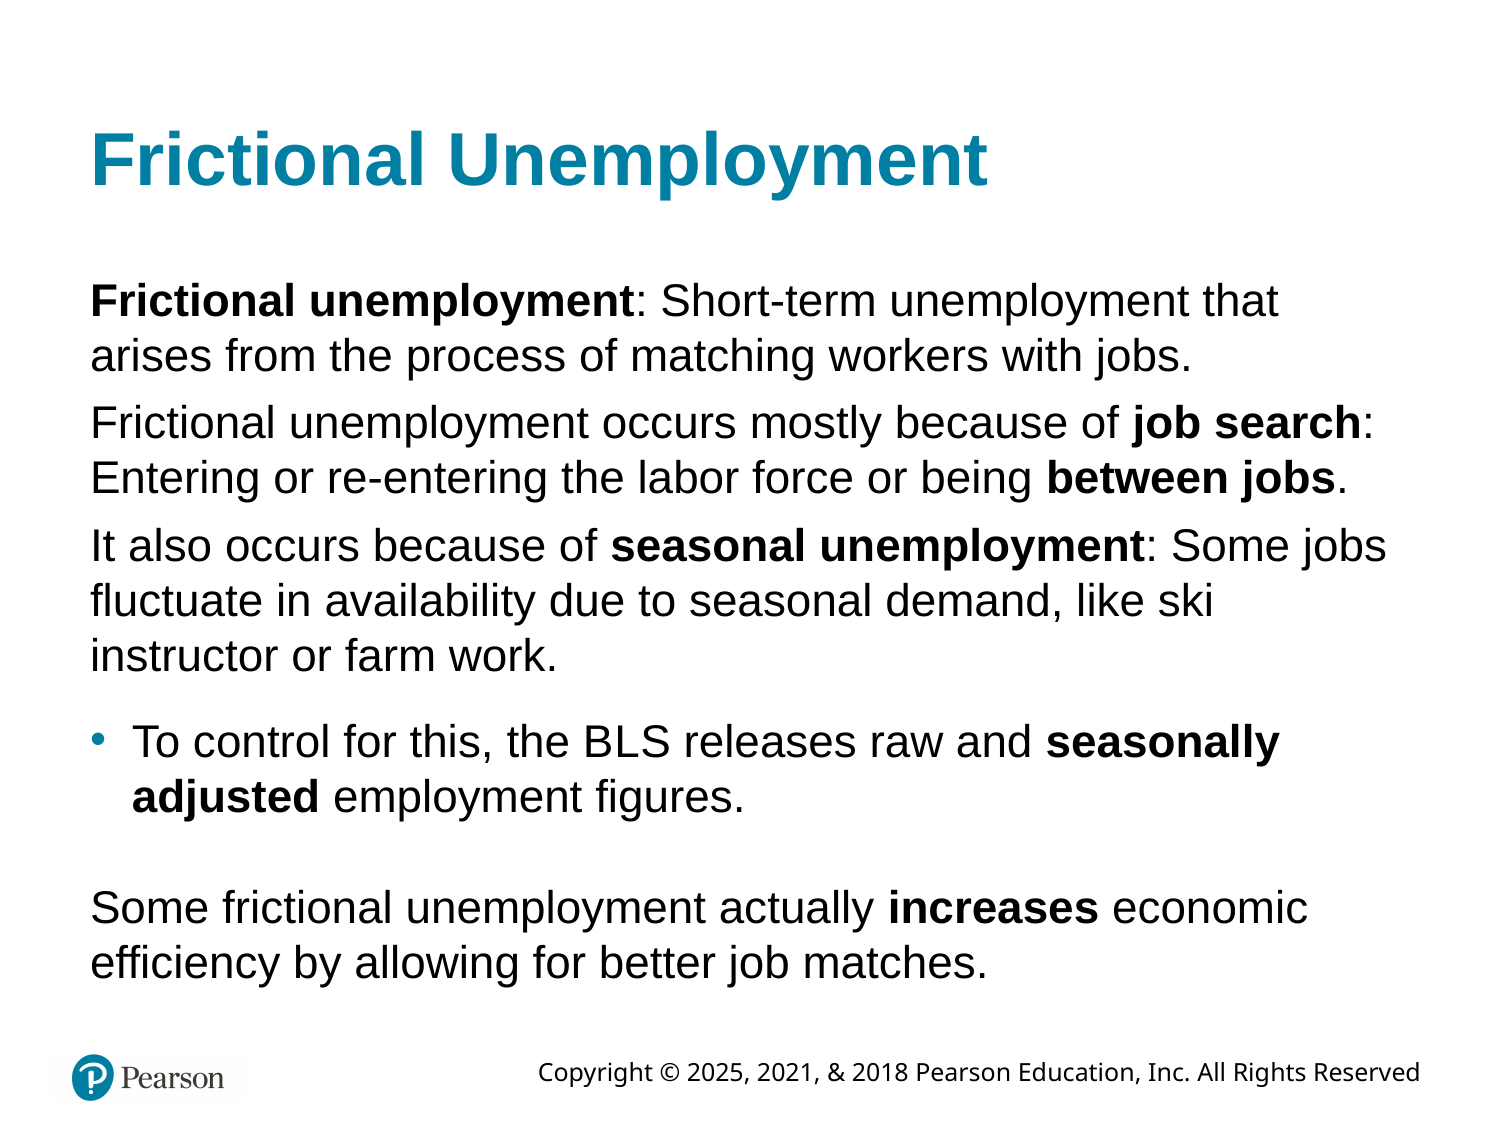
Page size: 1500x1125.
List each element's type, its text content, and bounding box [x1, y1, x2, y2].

list Frictional unemployment: Short-term unemployment that arises from the process of matching workers with jobs. Frictional unemployment occurs mostly because of job search: Entering or re-entering the labor force or being between jobs. It also occurs because of seasonal unemployment: Some jobs fluctuate in availability due to seasonal demand, like ski instructor or farm work. To control for this, the B L S releases raw and seasonally adjusted employment figures. [75, 255, 1425, 842]
picture [51, 1053, 245, 1102]
list Some frictional unemployment actually increases economic efficiency by allowing for better job matches. [75, 862, 1425, 1010]
title Frictional Unemployment [75, 35, 1425, 216]
